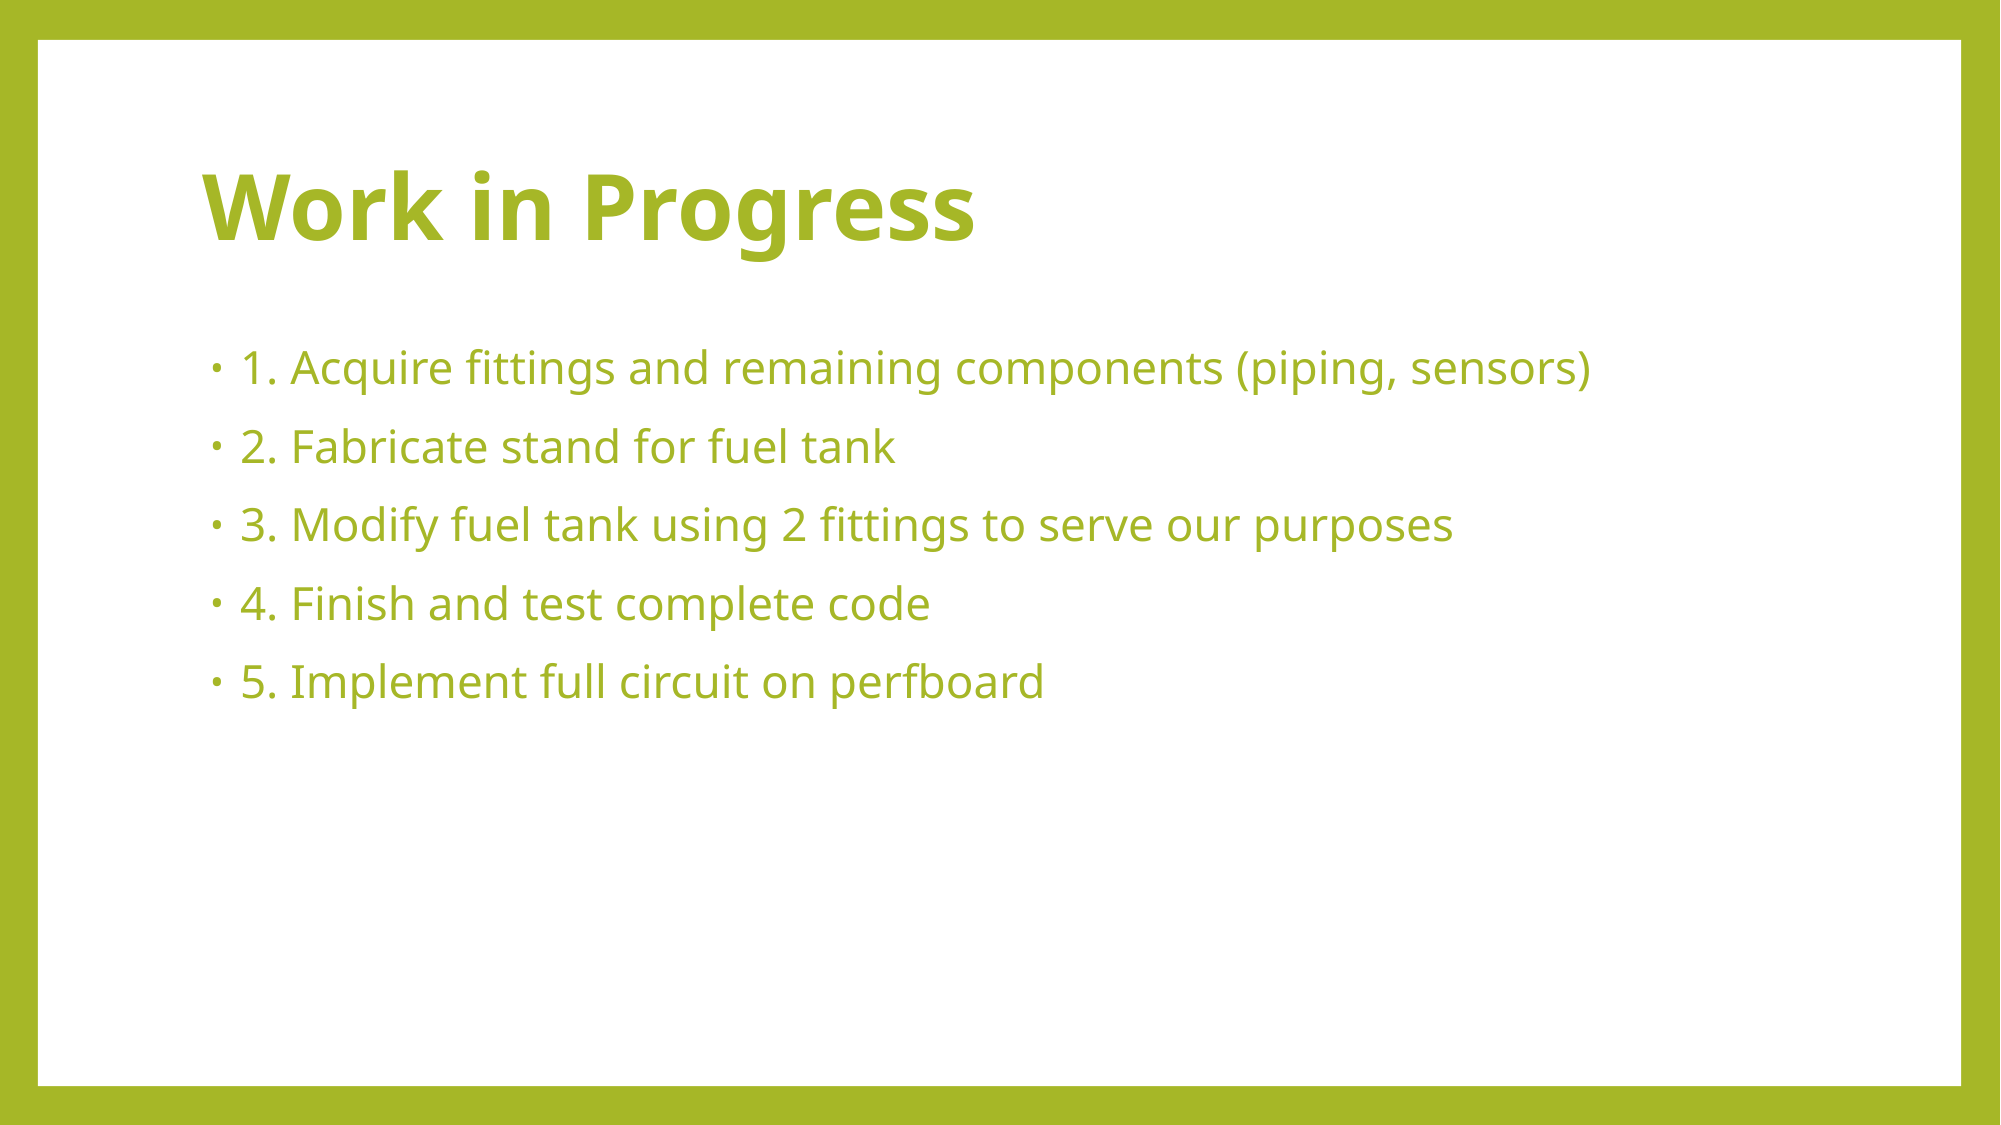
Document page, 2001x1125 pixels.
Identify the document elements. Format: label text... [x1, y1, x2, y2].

list 1. Acquire fittings and remaining components (piping, sensors) 2. Fabricate stand for fuel tank 3. Modify fuel tank using 2 fittings to serve our purposes 4. Finish and test complete code 5. Implement full circuit on perfboard [187, 337, 1808, 1000]
title Work in Progress [187, 99, 1808, 323]
